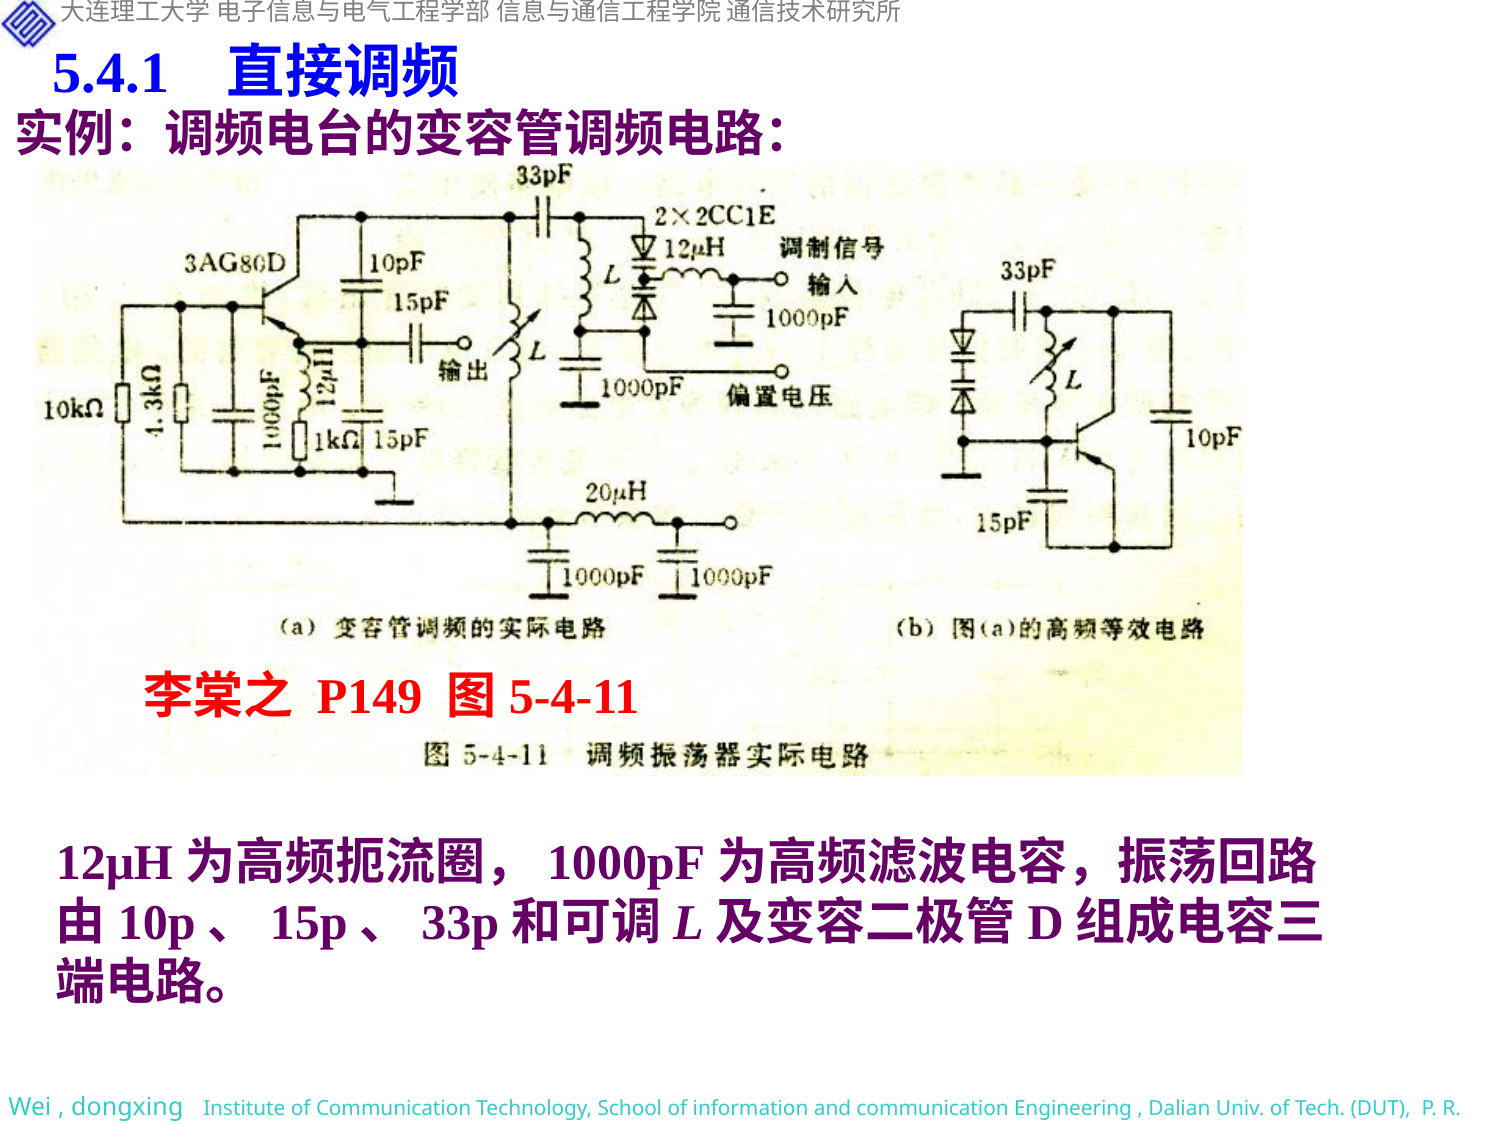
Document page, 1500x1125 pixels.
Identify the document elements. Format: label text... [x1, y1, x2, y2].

picture [34, 163, 1243, 776]
text_box 实例：调频电台的变容管调频电路： [0, 93, 1052, 169]
title 5.4.1 直接调频 [37, 37, 1223, 100]
text_box 12μH为高频扼流圈，1000pF为高频滤波电容，振荡回路由10p、15p、33p和可调L及变容二极管D组成电容三端电路。 [41, 822, 1364, 1018]
picture [0, 0, 59, 49]
